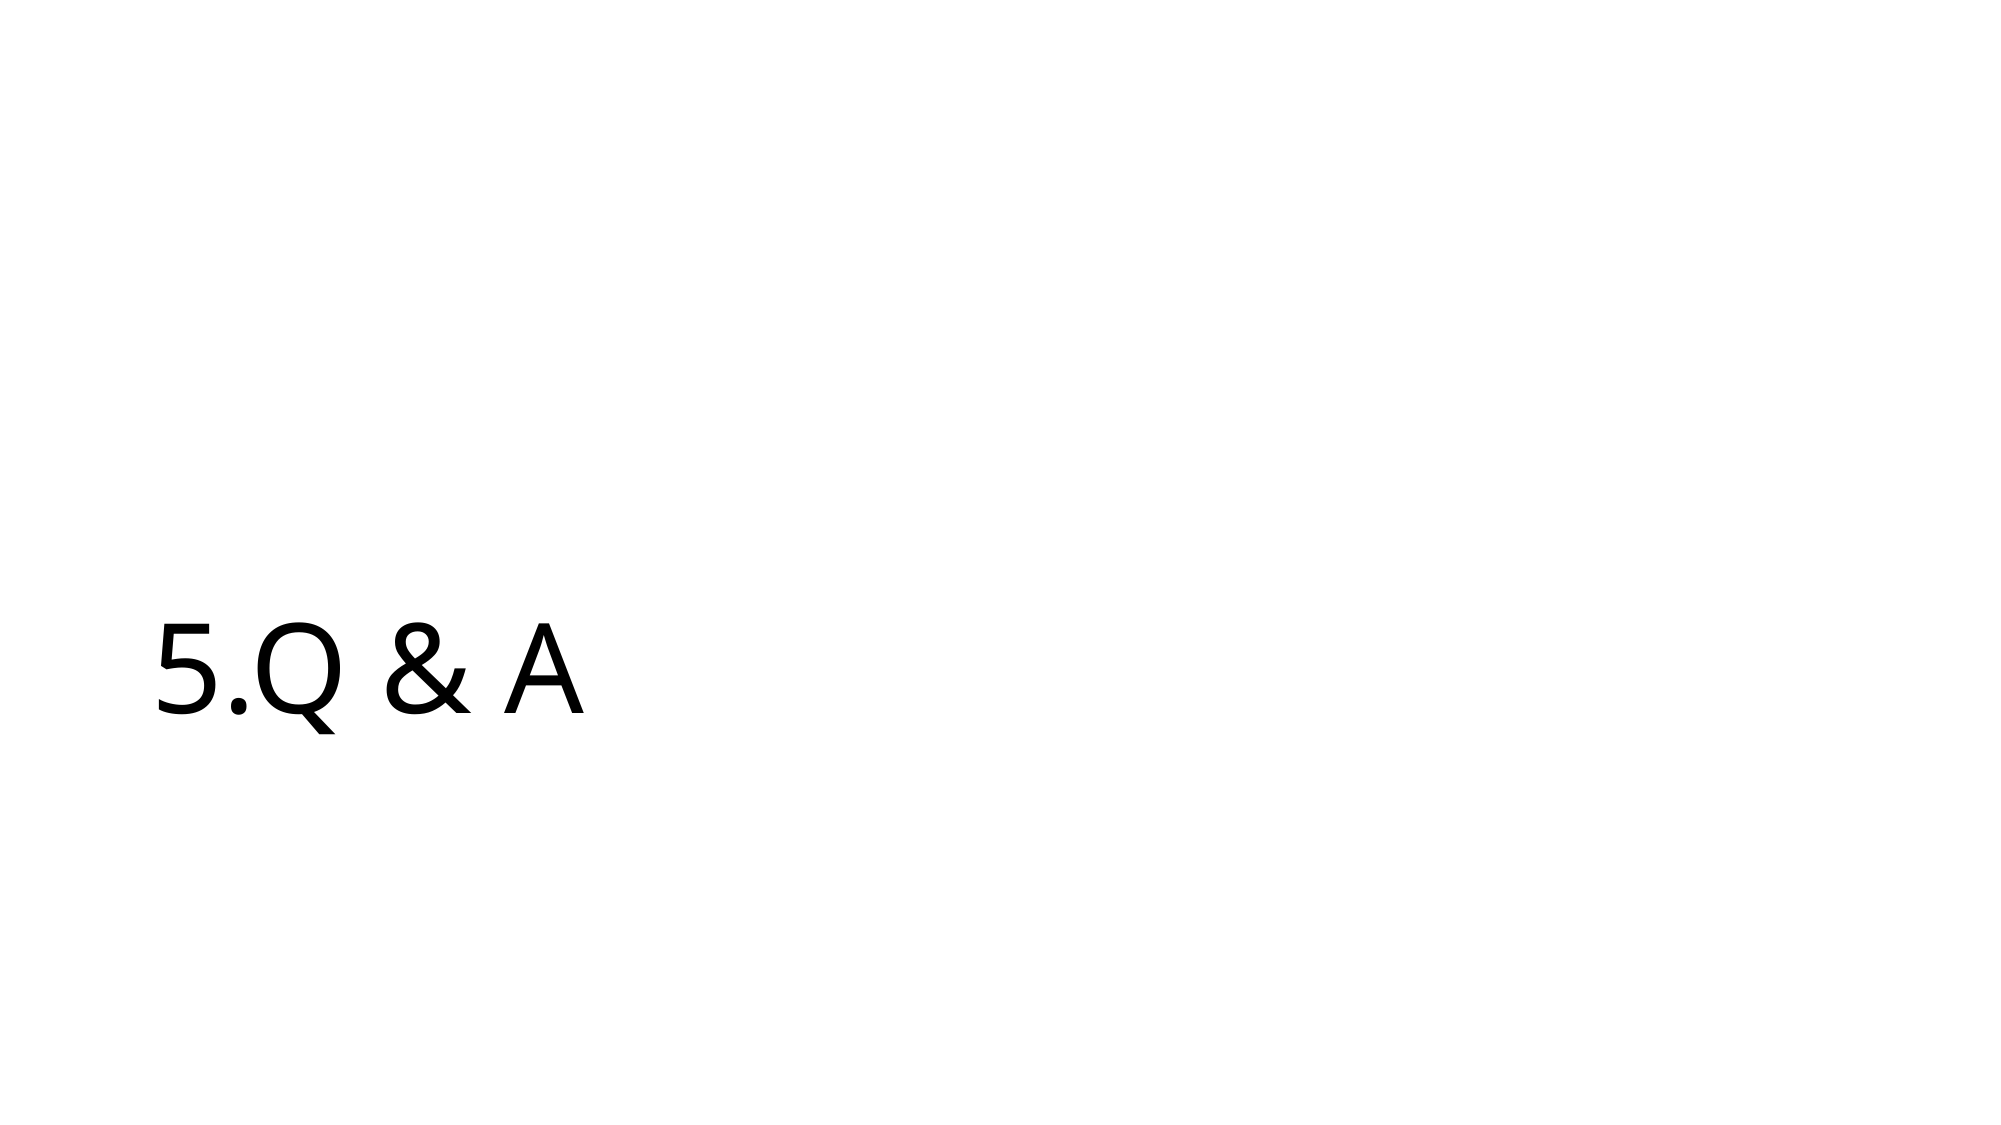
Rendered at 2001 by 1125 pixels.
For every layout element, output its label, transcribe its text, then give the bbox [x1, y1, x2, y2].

title 5.Q & A [136, 280, 1862, 749]
